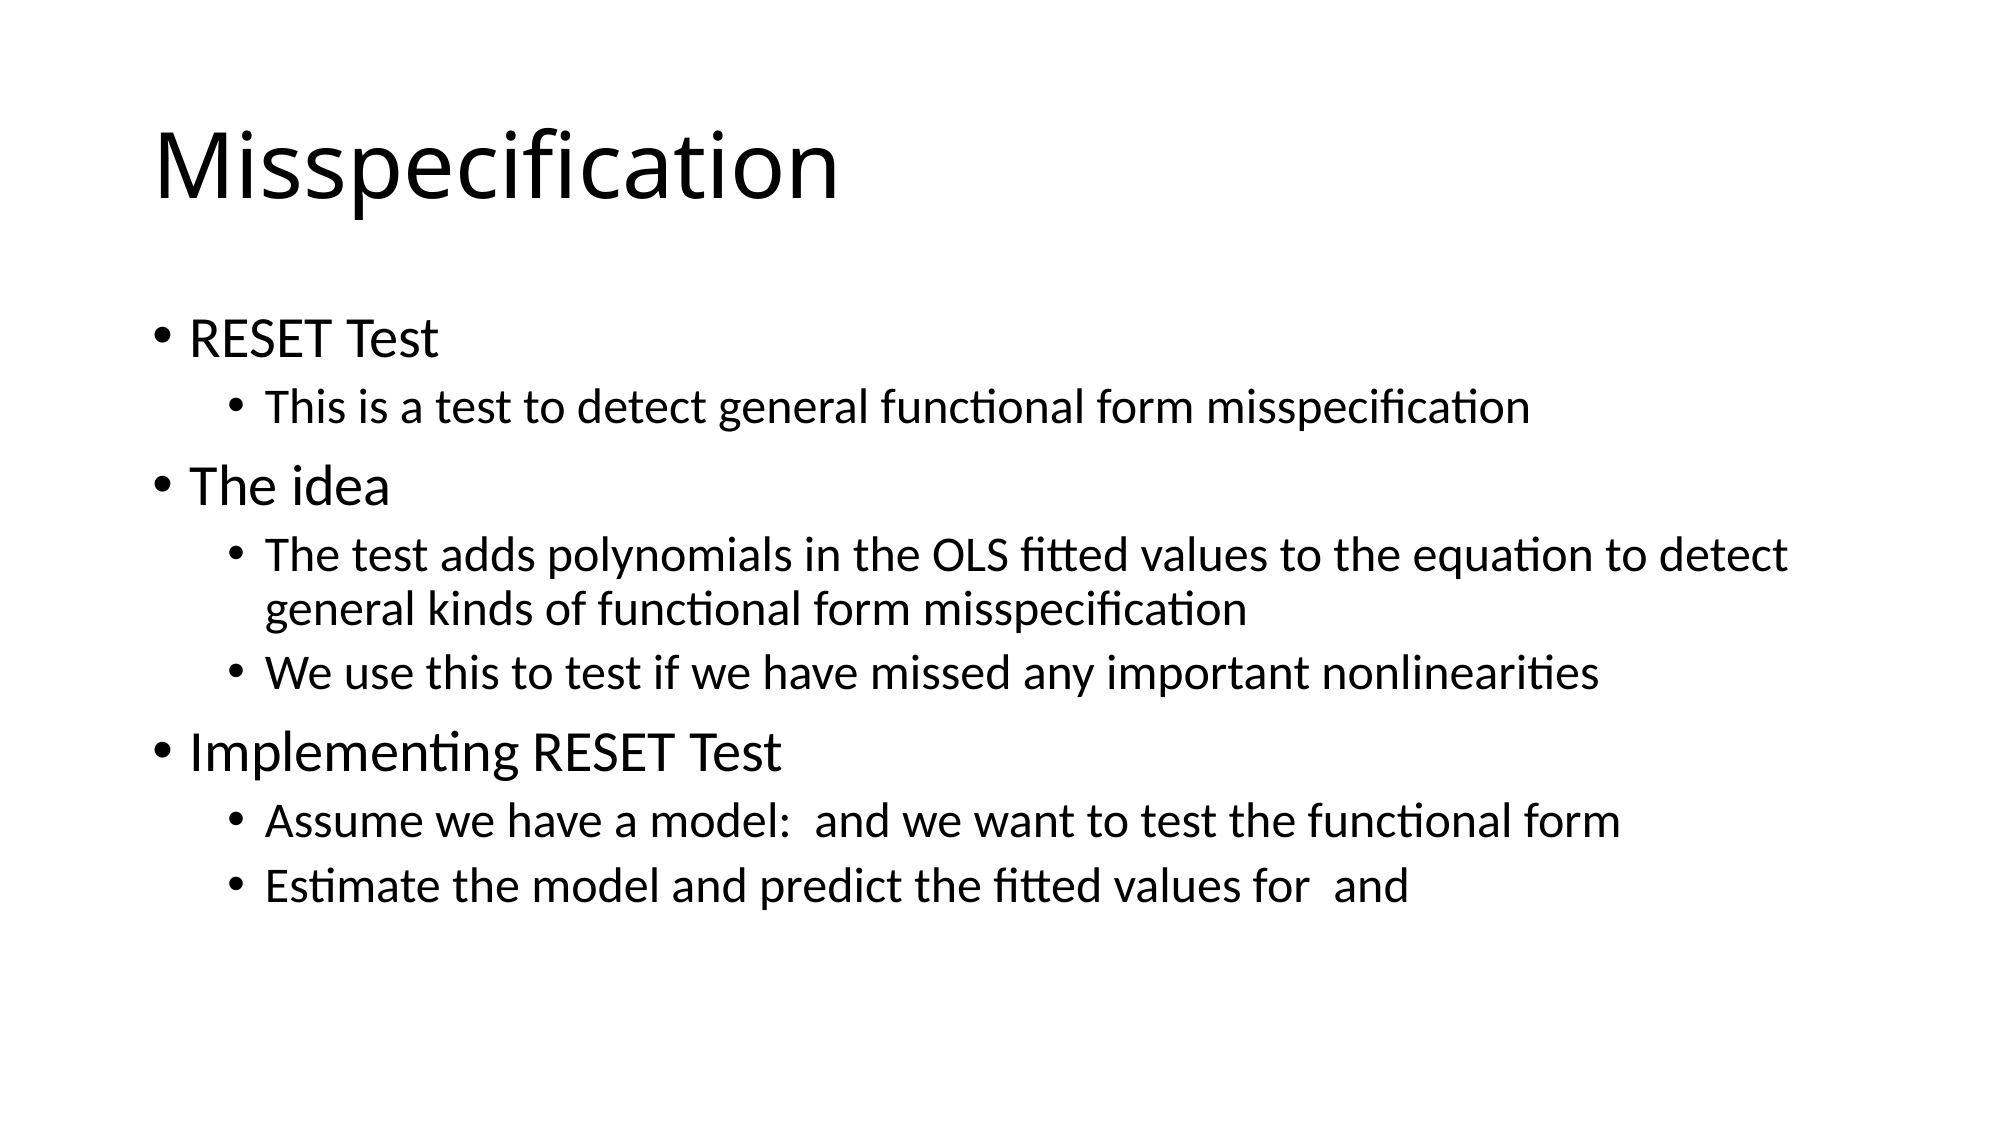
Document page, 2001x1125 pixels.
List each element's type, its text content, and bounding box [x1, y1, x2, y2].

title Misspecification [137, 59, 1863, 278]
